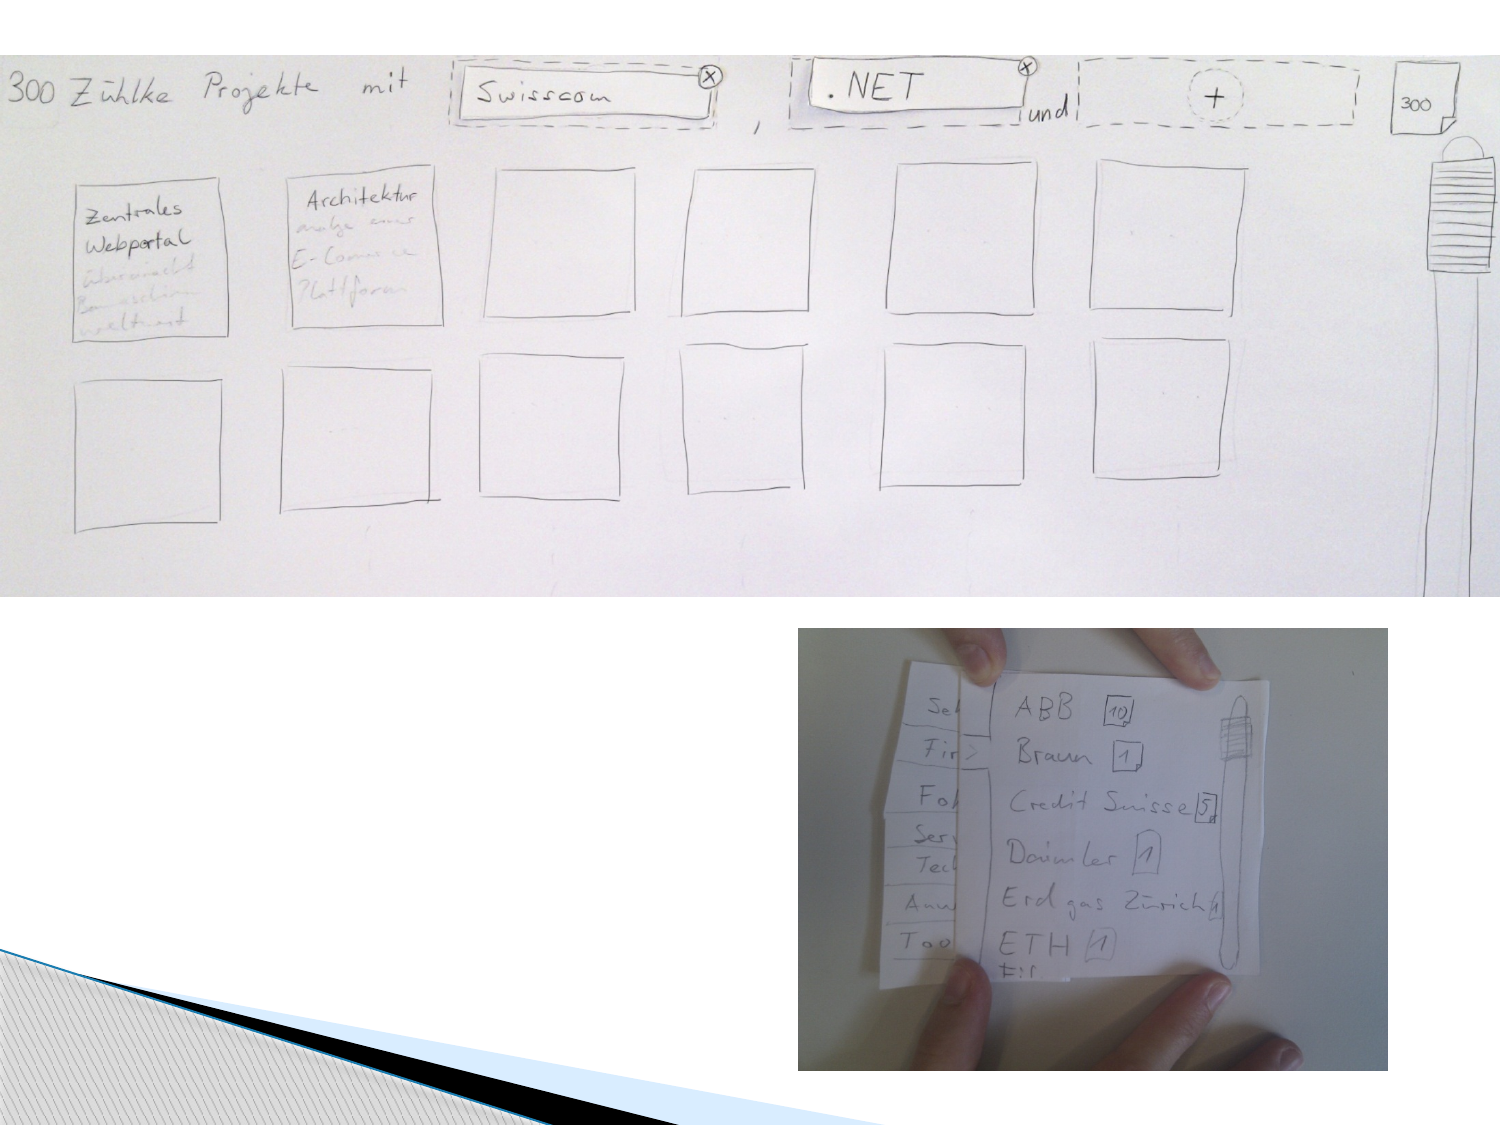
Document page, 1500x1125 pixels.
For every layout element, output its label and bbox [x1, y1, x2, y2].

picture [0, 55, 1500, 597]
picture [798, 628, 1389, 1071]
